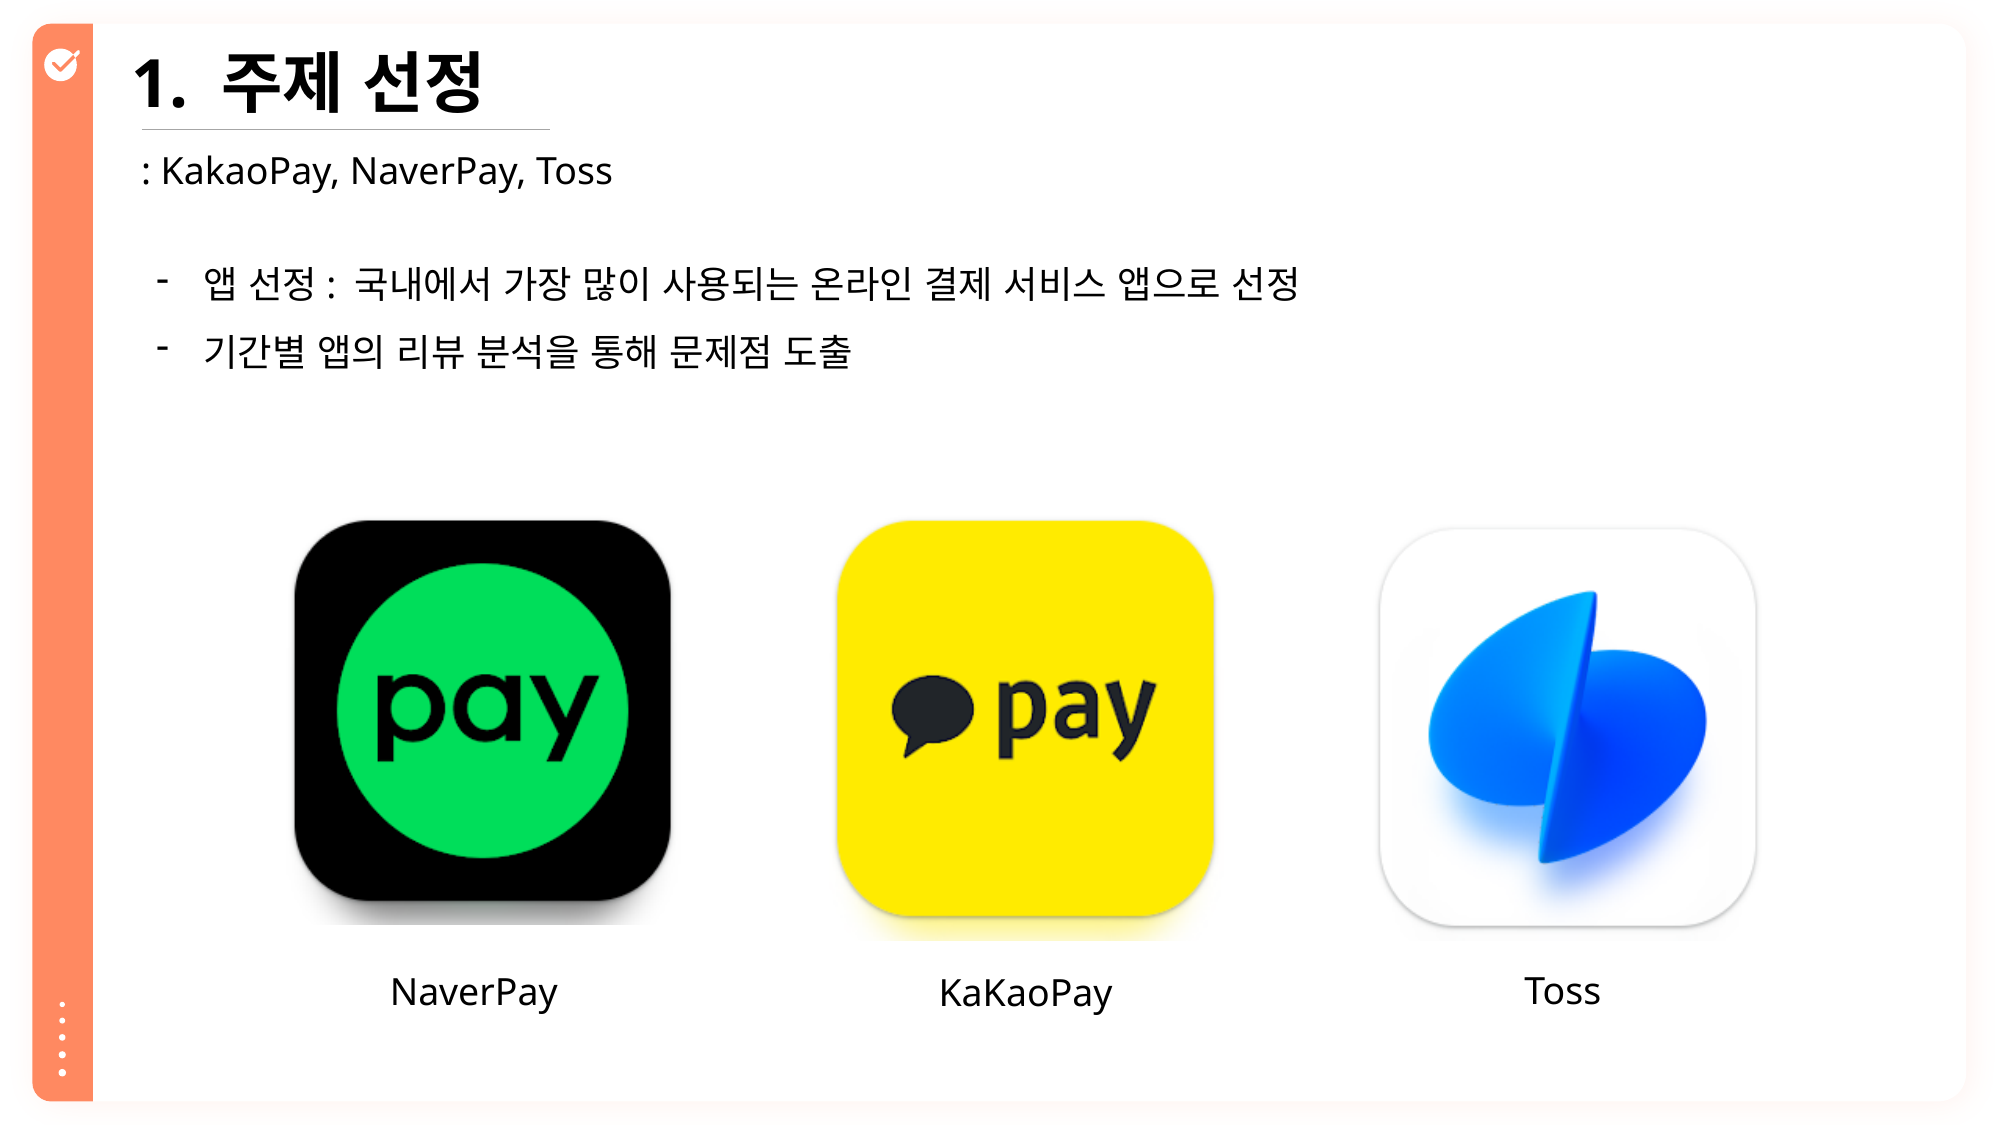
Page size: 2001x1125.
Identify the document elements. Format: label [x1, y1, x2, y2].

text_box [32, 23, 1967, 1102]
picture [814, 504, 1239, 941]
text_box [58, 1001, 66, 1077]
picture [273, 497, 696, 925]
picture [1357, 523, 1776, 941]
